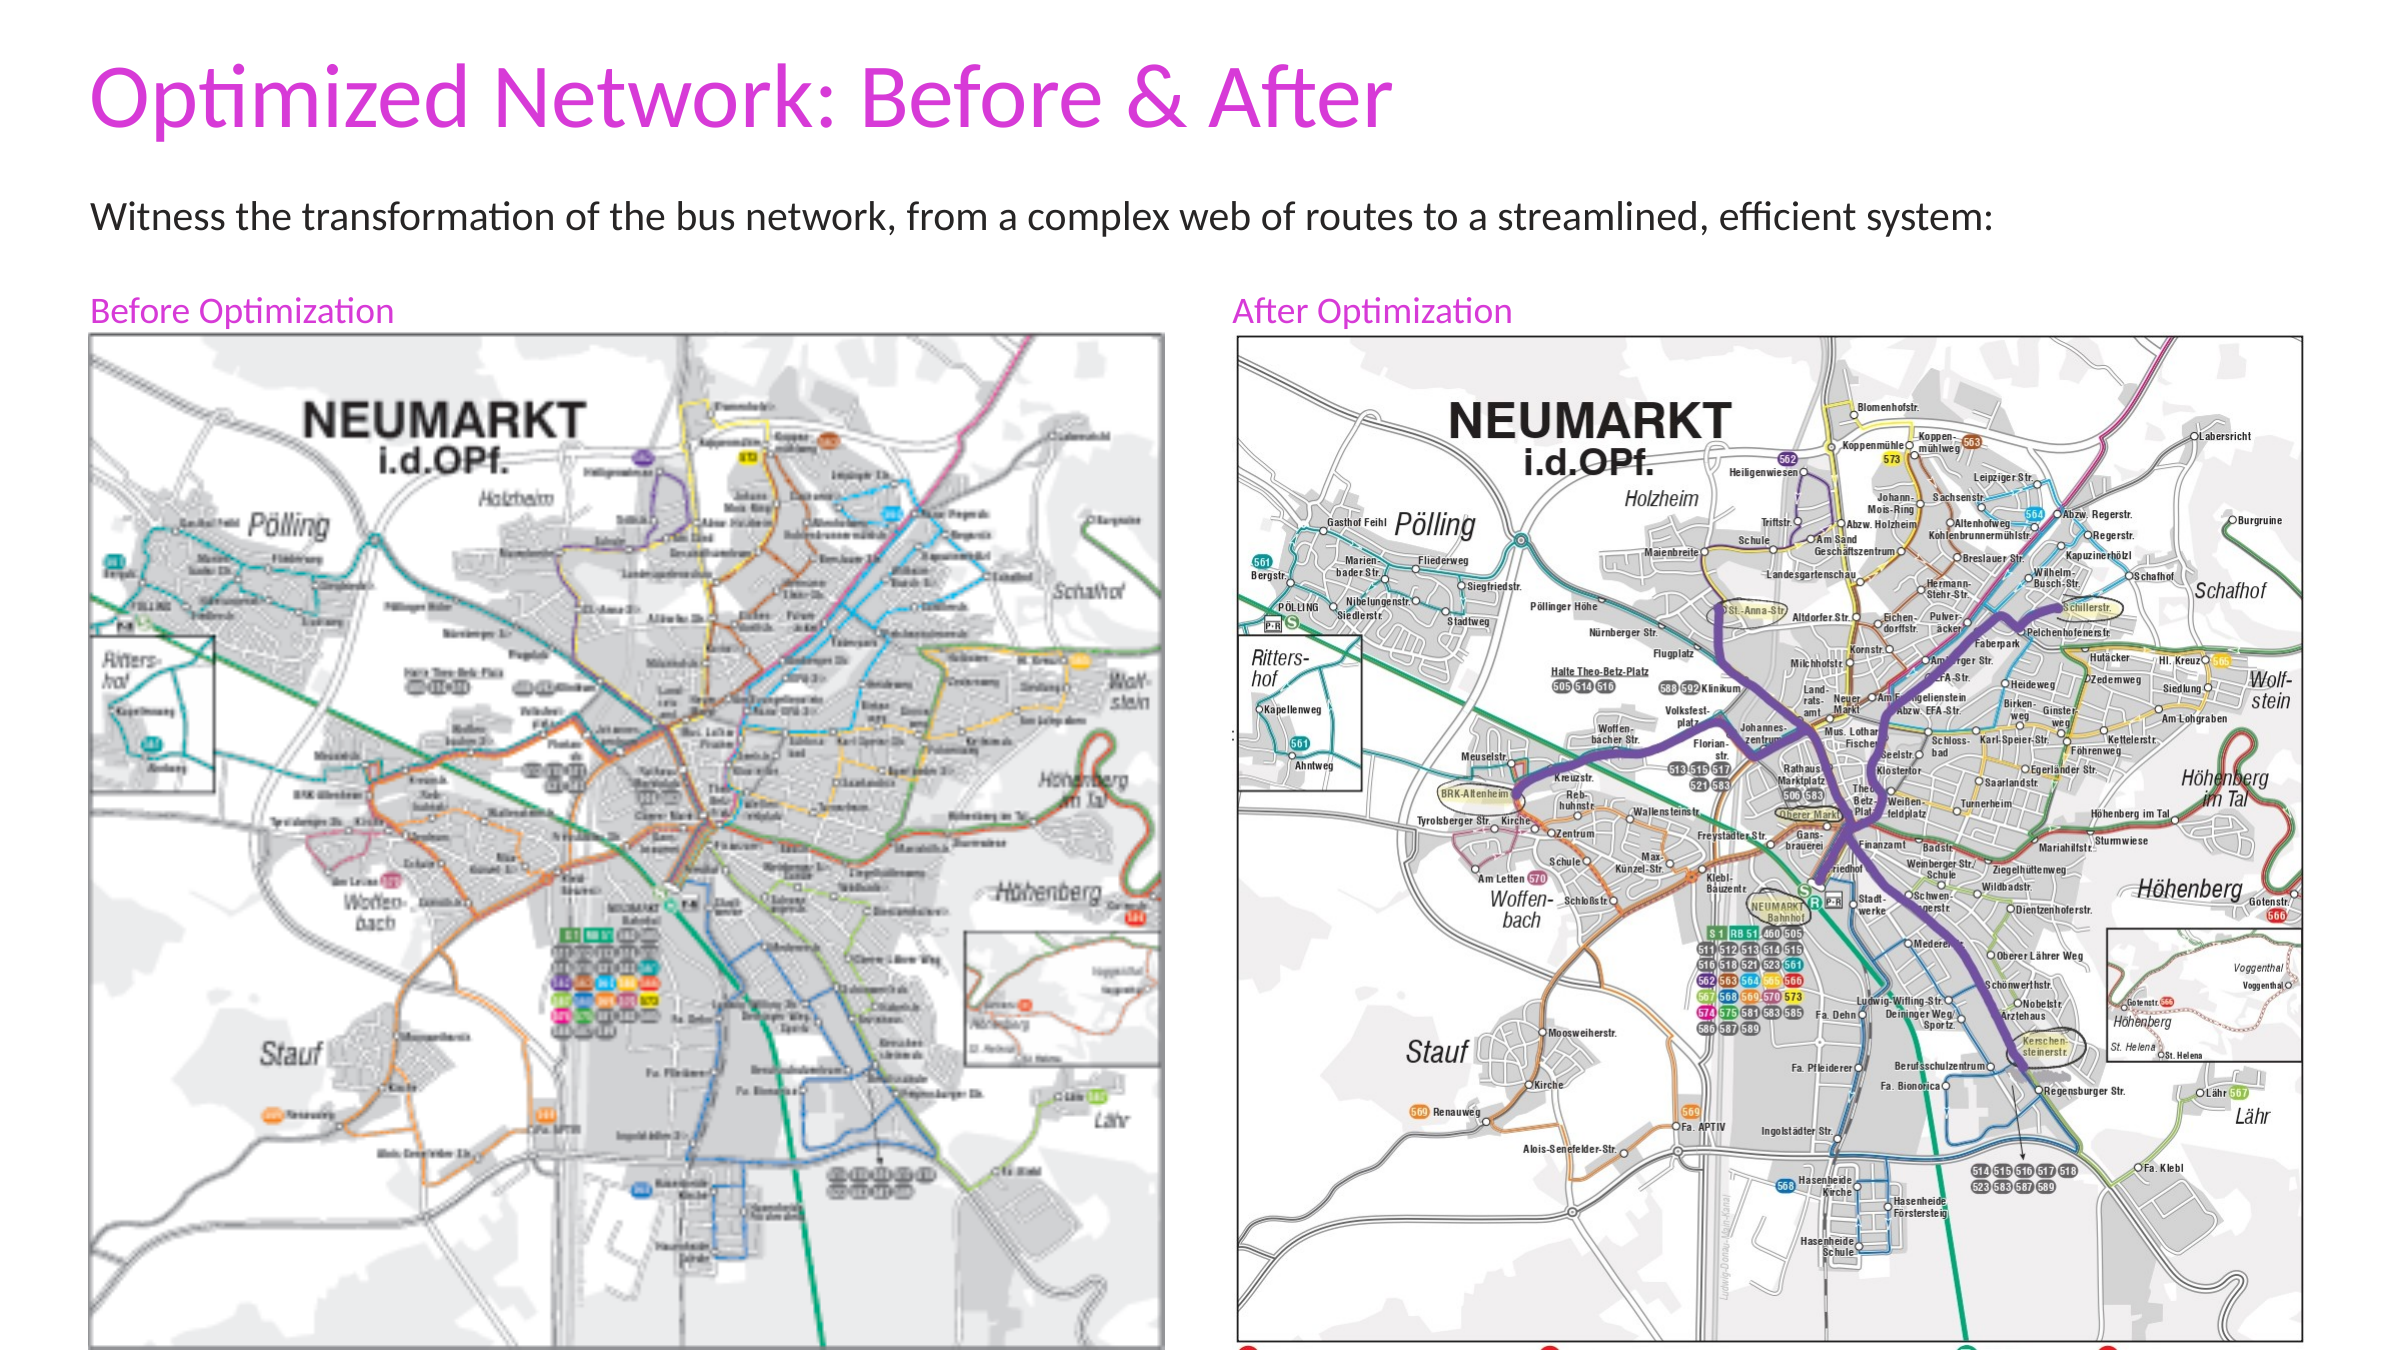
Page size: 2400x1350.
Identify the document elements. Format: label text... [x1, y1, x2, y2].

text_box Before Optimization [89, 293, 393, 331]
text_box After Optimization [1232, 293, 1535, 332]
picture [88, 331, 1165, 1350]
text_box Witness the transformation of the bus network, from a complex web of routes to a streamlined, efficient system: [89, 197, 2310, 239]
text_box Optimized Network: Before & After [89, 70, 1103, 147]
picture [1232, 332, 2306, 1350]
